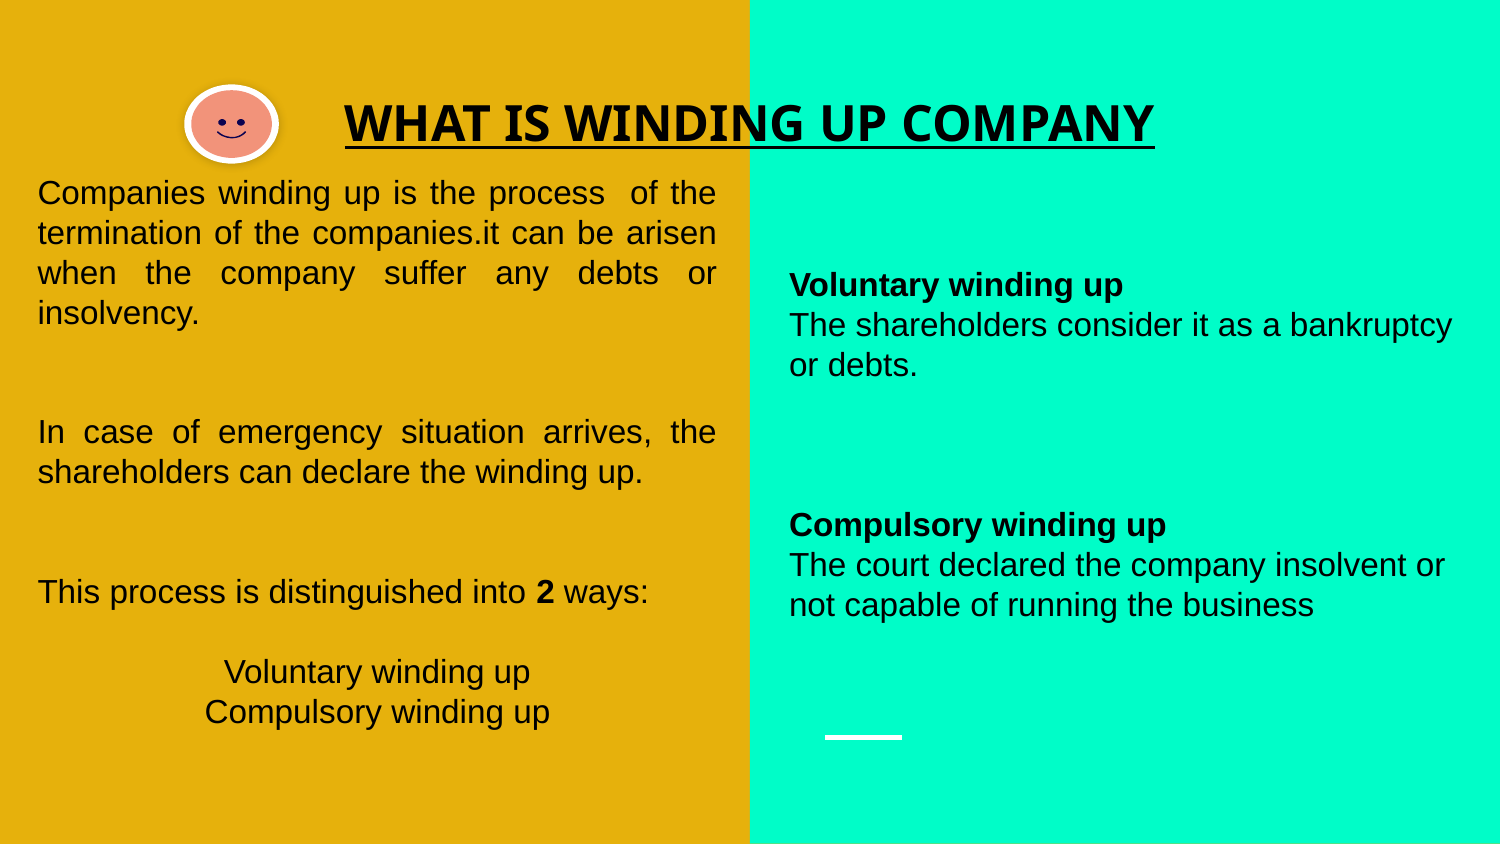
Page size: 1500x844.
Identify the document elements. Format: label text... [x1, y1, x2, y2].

text_box WHAT IS WINDING UP COMPANY [329, 84, 1170, 160]
text_box Companies winding up is the process of the termination of the companies.it can be arisen when the company suffer any debts or insolvency. In case of emergency situation arrives, the shareholders can declare the winding up. This process is distinguished into 2 ways: Voluntary winding up Compulsory winding up [22, 163, 733, 738]
text_box Voluntary winding up The shareholders consider it as a bankruptcy or debts. Compulsory winding up The court declared the company insolvent or not capable of running the business [774, 255, 1474, 630]
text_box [183, 84, 280, 164]
